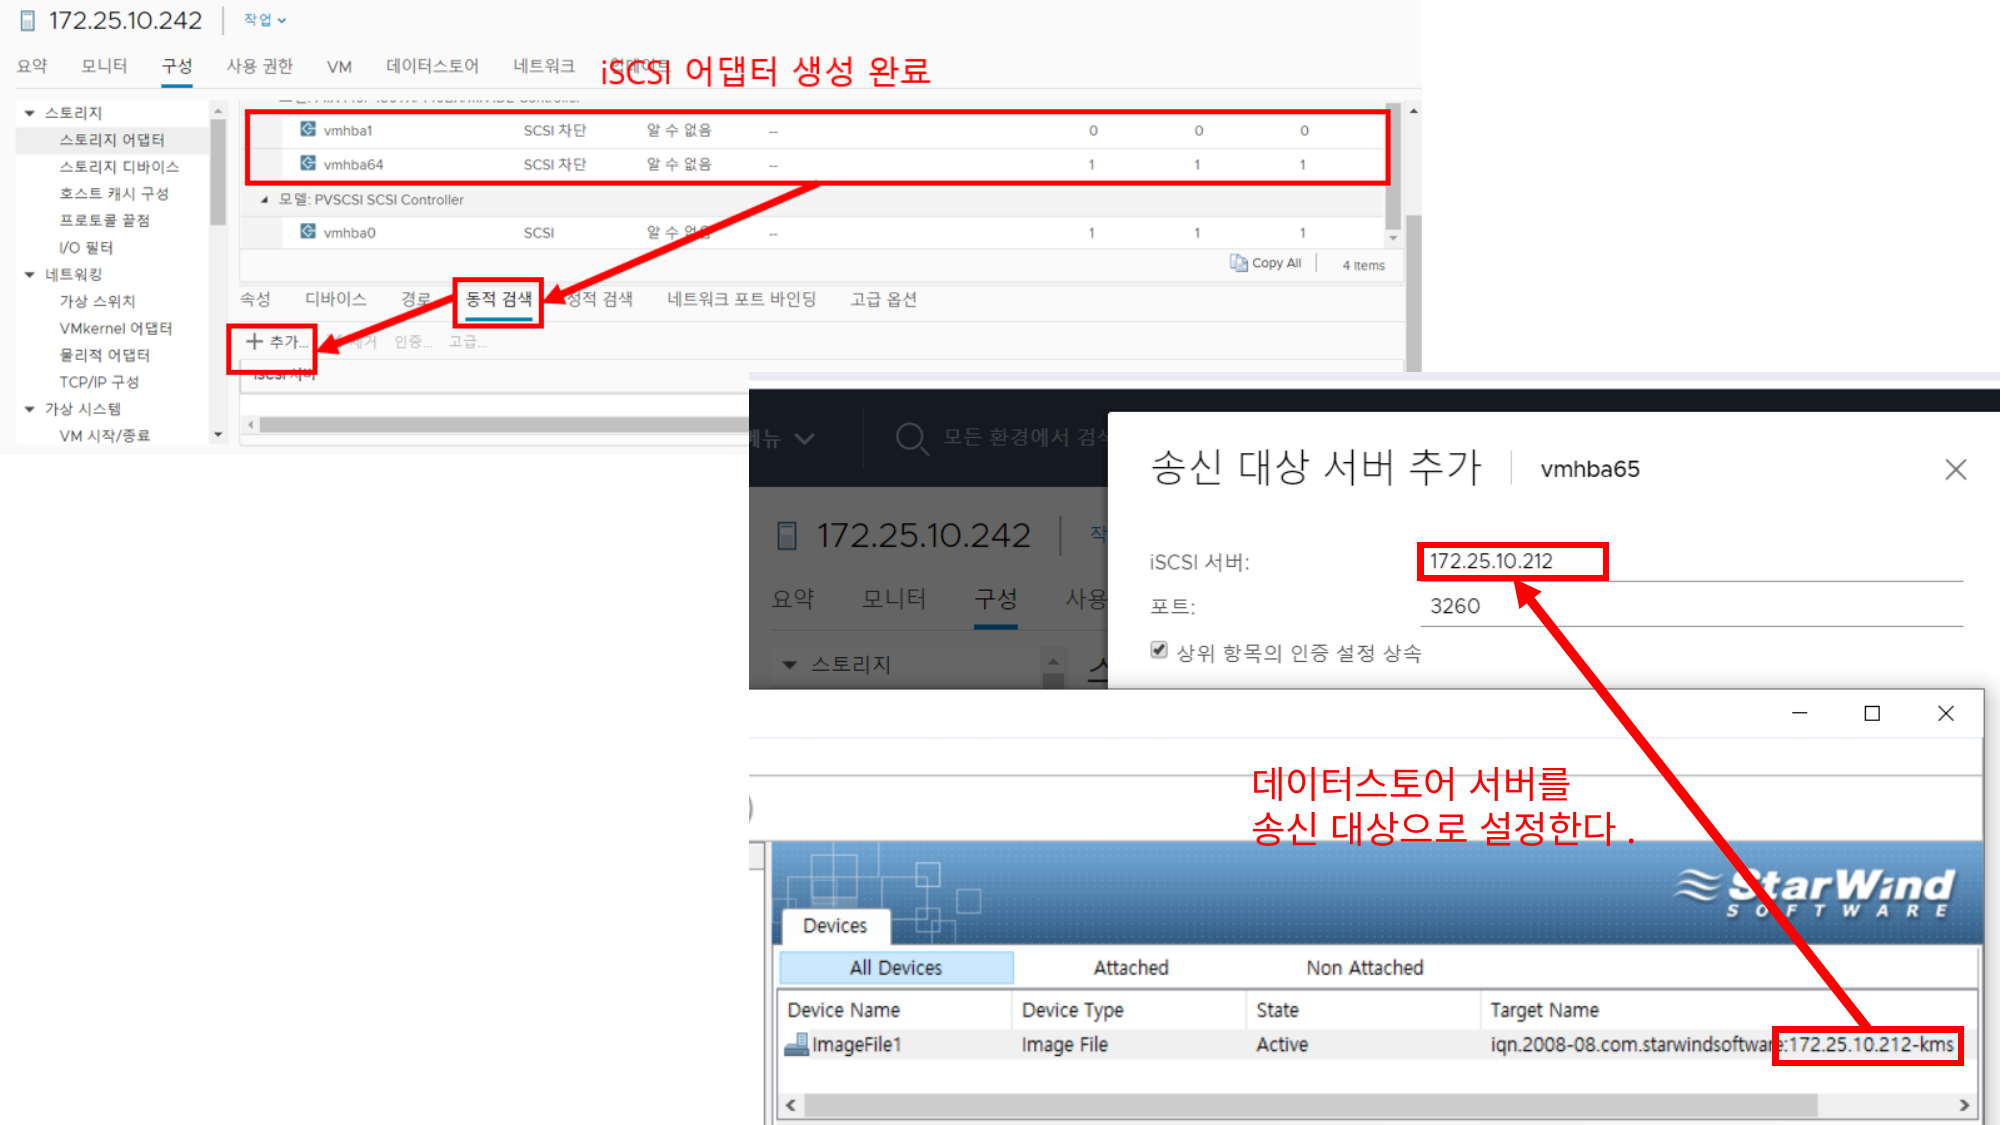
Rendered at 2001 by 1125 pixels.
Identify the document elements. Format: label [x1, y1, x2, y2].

picture [0, 0, 2000, 1125]
text_box [1513, 578, 1869, 1030]
